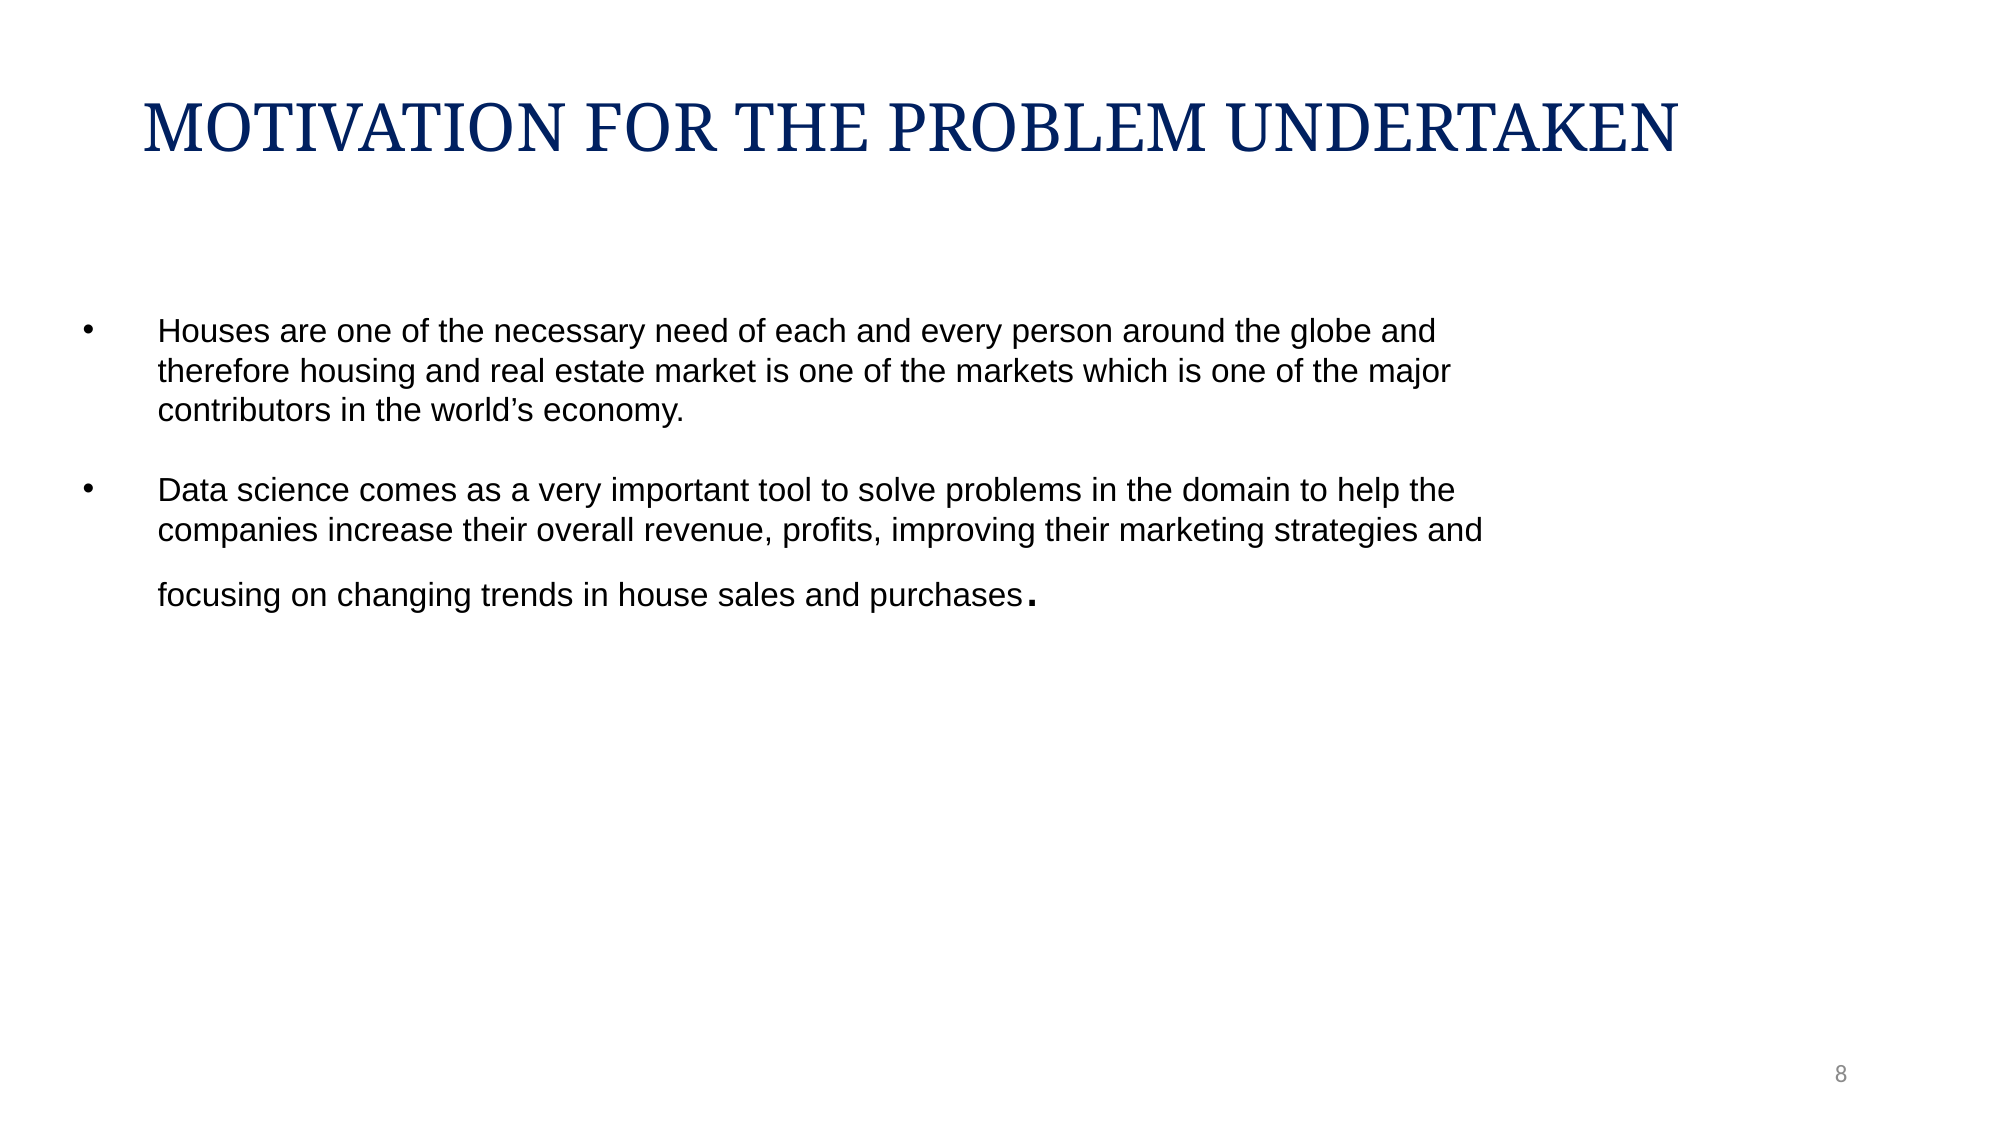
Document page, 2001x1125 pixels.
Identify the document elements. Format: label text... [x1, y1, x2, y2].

text_box Houses are one of the necessary need of each and every person around the globe and therefore housing and real estate market is one of the markets which is one of the major contributors in the world’s economy. Data science comes as a very important tool to solve problems in the domain to help the companies increase their overall revenue, profits, improving their marketing strategies and focusing on changing trends in house sales and purchases. [67, 301, 1545, 626]
slide_number 8 [1412, 1042, 1863, 1103]
text_box MOTIVATION FOR THE PROBLEM UNDERTAKEN [127, 77, 2000, 173]
